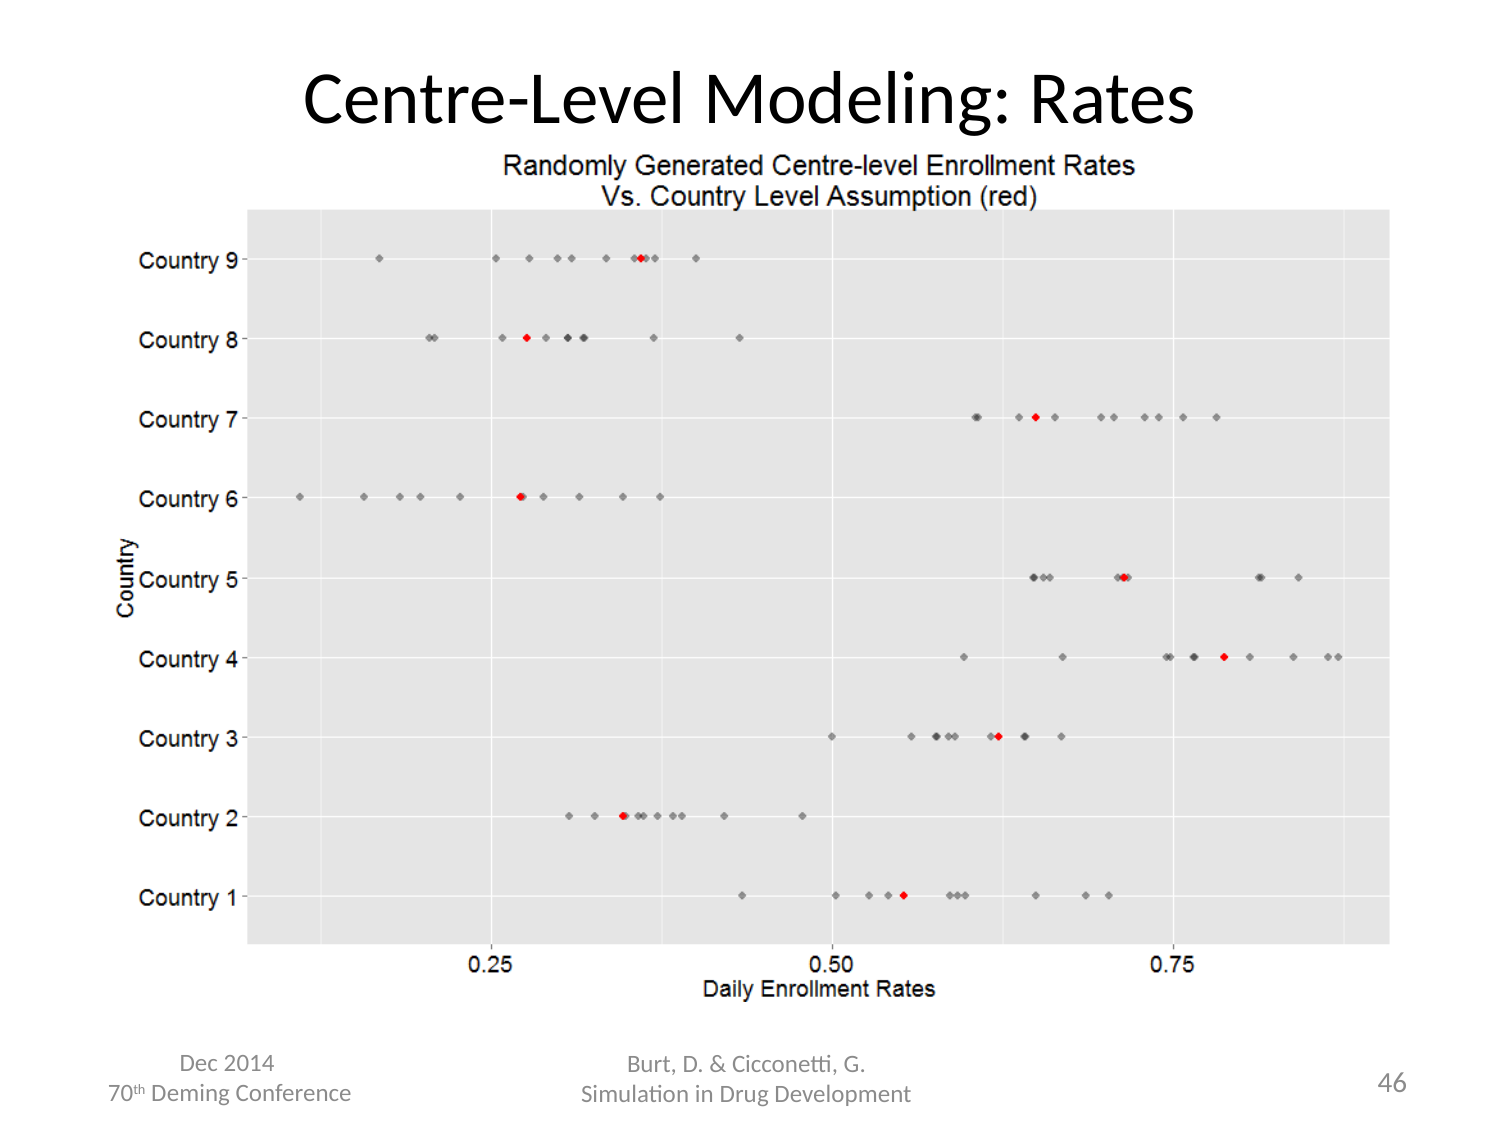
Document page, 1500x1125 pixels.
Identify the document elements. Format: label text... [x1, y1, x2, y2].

picture [109, 146, 1392, 1003]
title Centre-Level Modeling: Rates [75, 23, 1425, 164]
